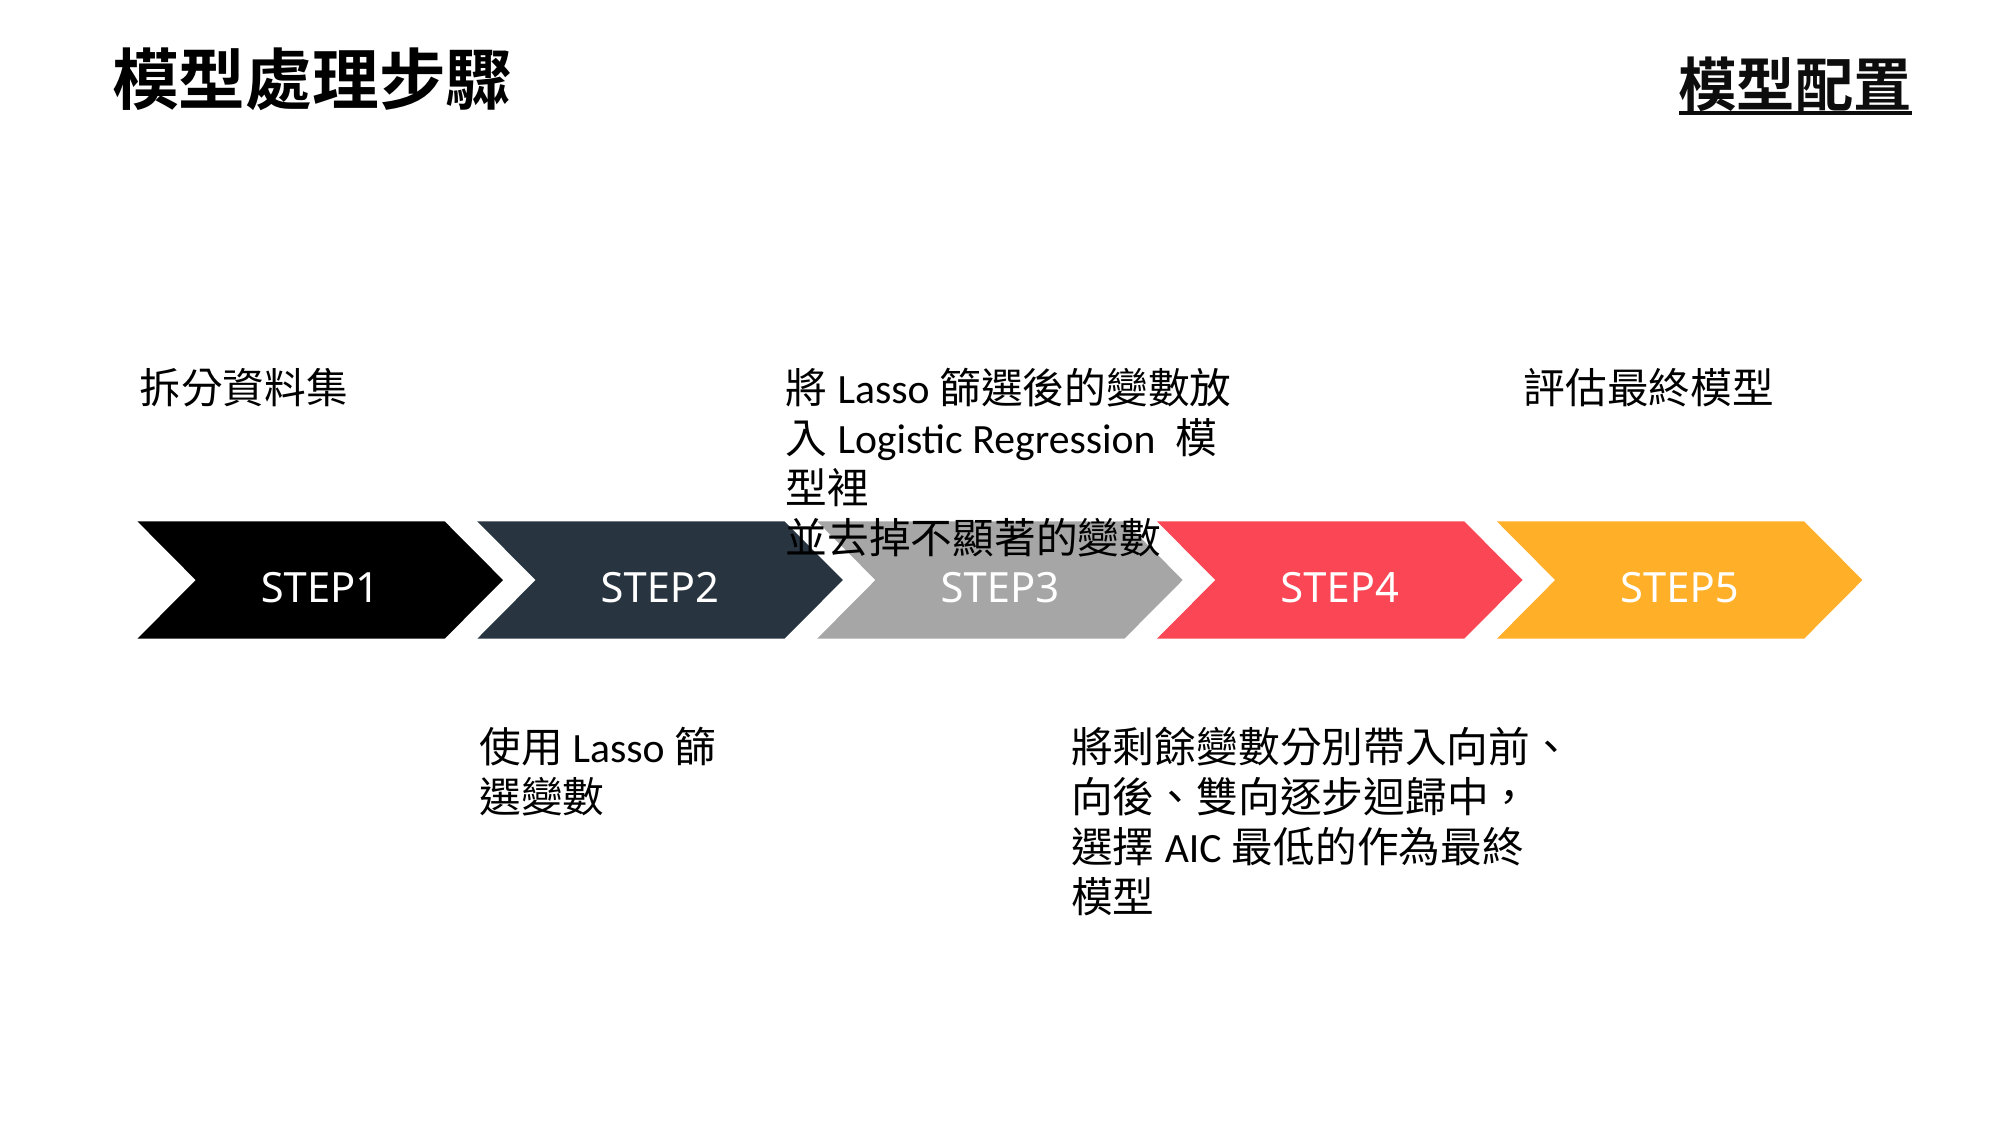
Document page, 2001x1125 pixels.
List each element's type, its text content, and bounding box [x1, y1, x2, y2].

text_box 將剩餘變數分別帶入向前、向後、雙向逐步迴歸中，選擇AIC最低的作為最終模型 [1056, 713, 1558, 929]
text_box STEP4 [1260, 553, 1420, 619]
text_box 拆分資料集 [124, 354, 431, 420]
text_box [474, 520, 845, 640]
text_box STEP1 [240, 553, 400, 619]
text_box [1154, 520, 1525, 640]
text_box [1494, 520, 1864, 640]
text_box STEP5 [1599, 553, 1760, 619]
text_box STEP3 [920, 570, 1080, 619]
text_box 使用Lasso篩選變數 [464, 713, 771, 829]
text_box 評估最終模型 [1508, 354, 2000, 420]
text_box [134, 520, 505, 640]
text_box 模型配置 [1663, 40, 1927, 126]
text_box 模型處理步驟 [97, 30, 724, 126]
text_box STEP2 [580, 553, 740, 619]
text_box 將Lasso篩選後的變數放入Logistic Regression 模型裡 並去掉不顯著的變數 [770, 354, 1272, 570]
text_box [814, 570, 1185, 640]
